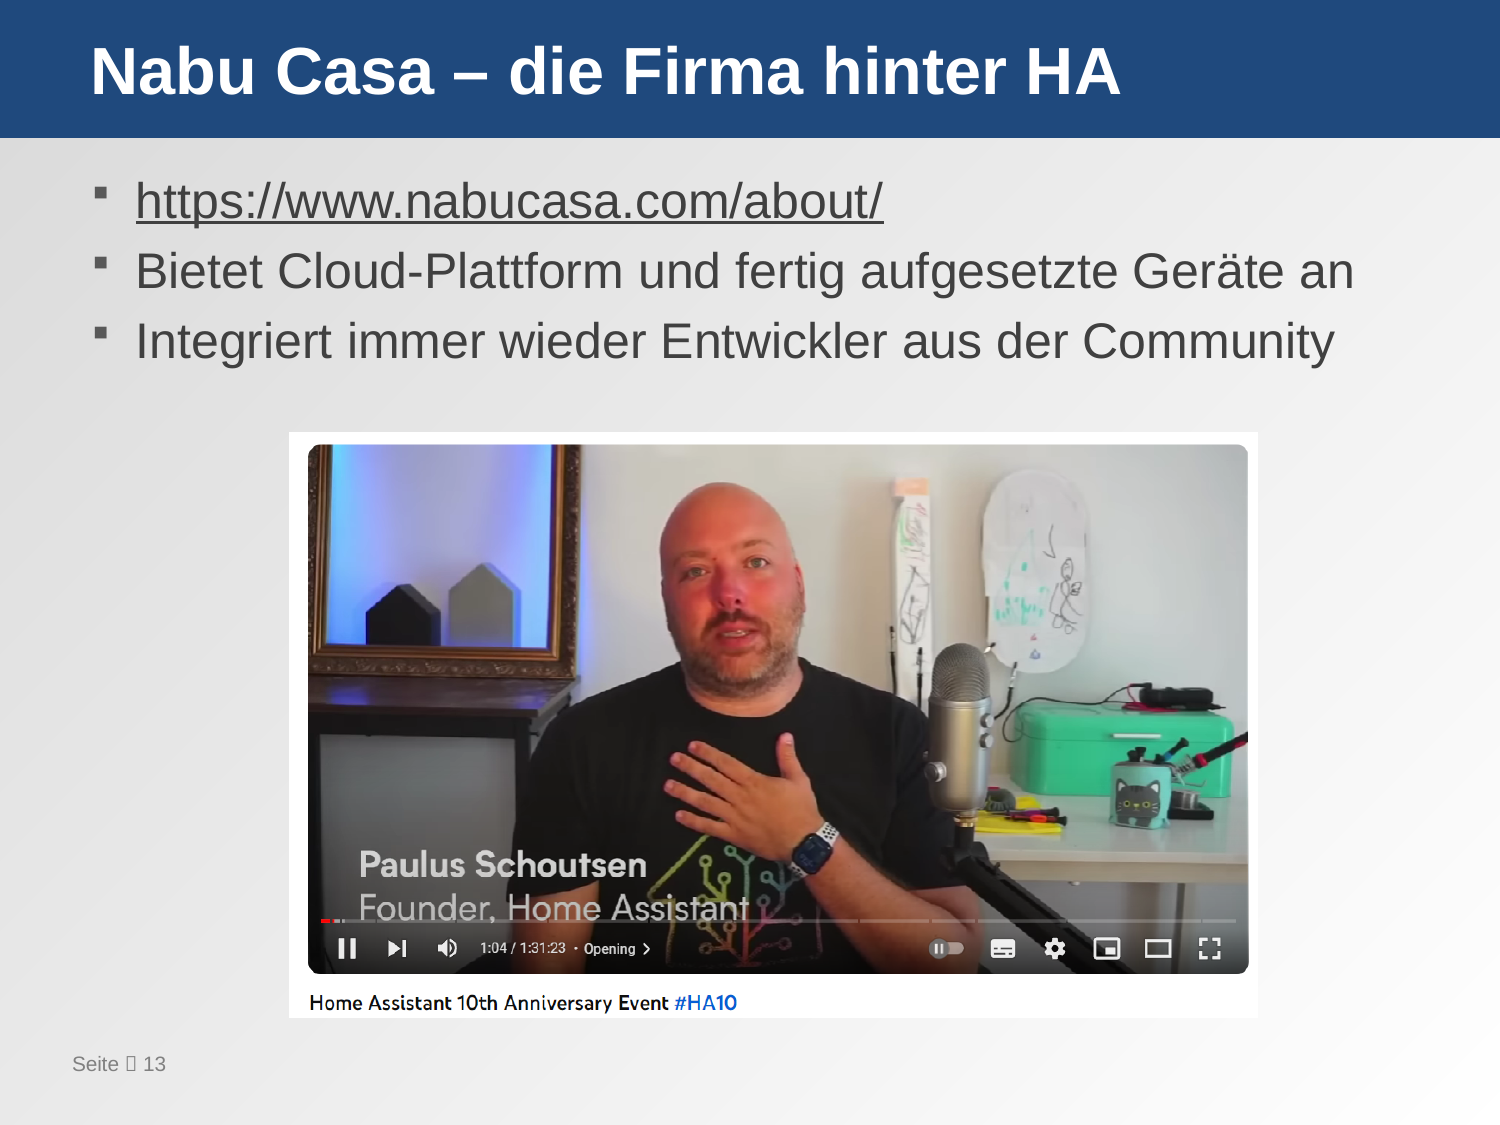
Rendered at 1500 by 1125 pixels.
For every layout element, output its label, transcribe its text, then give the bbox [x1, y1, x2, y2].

list https://www.nabucasa.com/about/ Bietet Cloud-Plattform und fertig aufgesetzte Geräte an Integriert immer wieder Entwickler aus der Community [76, 160, 1424, 917]
picture [288, 432, 1259, 1018]
title Nabu Casa – die Firma hinter HA [75, 20, 1425, 208]
